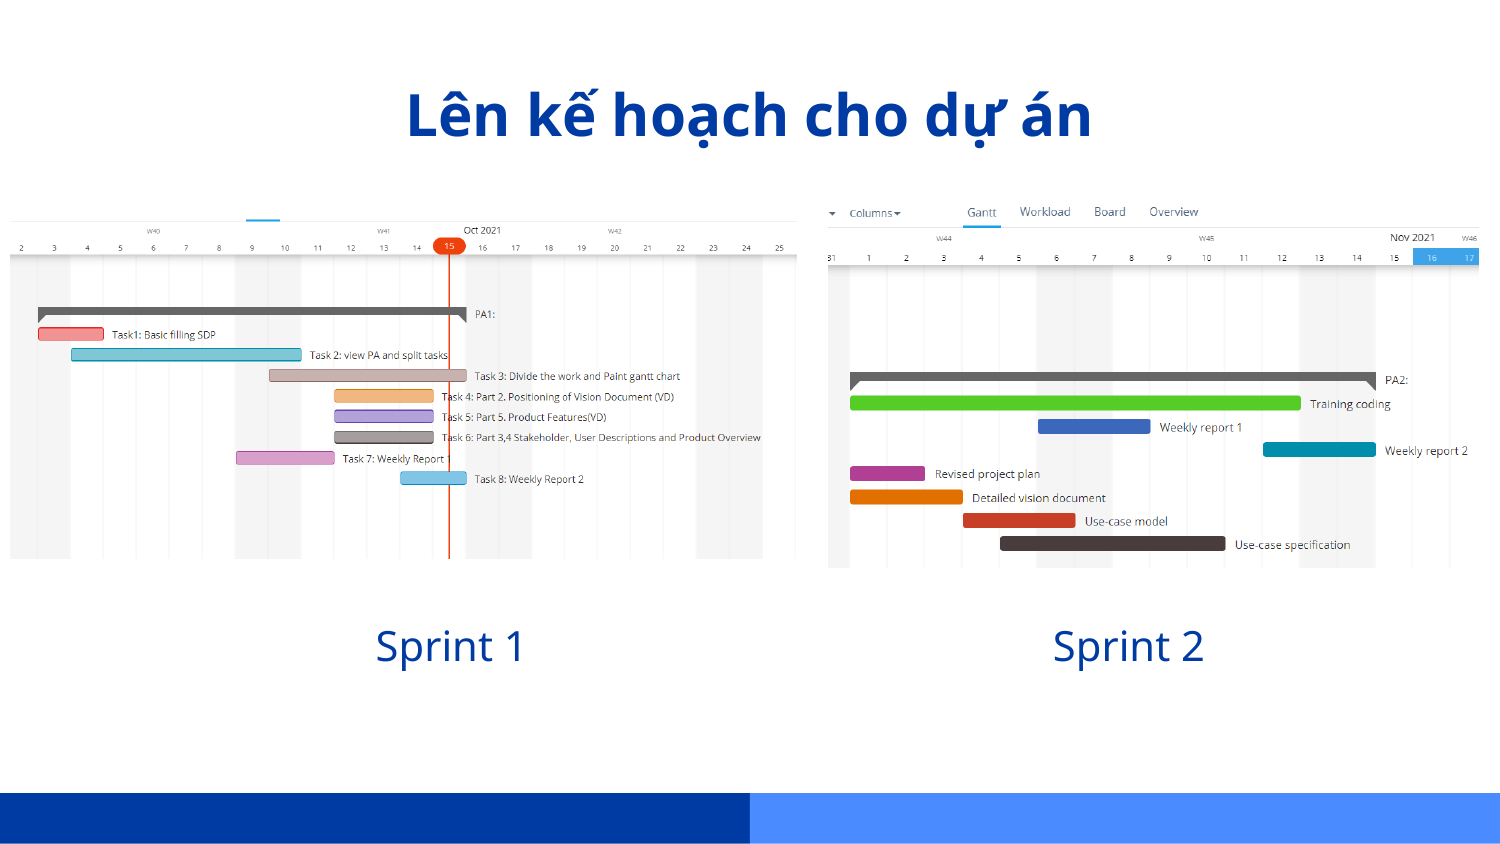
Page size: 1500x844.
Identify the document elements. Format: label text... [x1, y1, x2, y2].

picture [828, 207, 1479, 568]
text_box Sprint 1 [319, 604, 584, 685]
text_box Sprint 2 [997, 604, 1261, 685]
title Lên kế hoạch cho dự án [117, 62, 1383, 217]
picture [10, 216, 797, 560]
